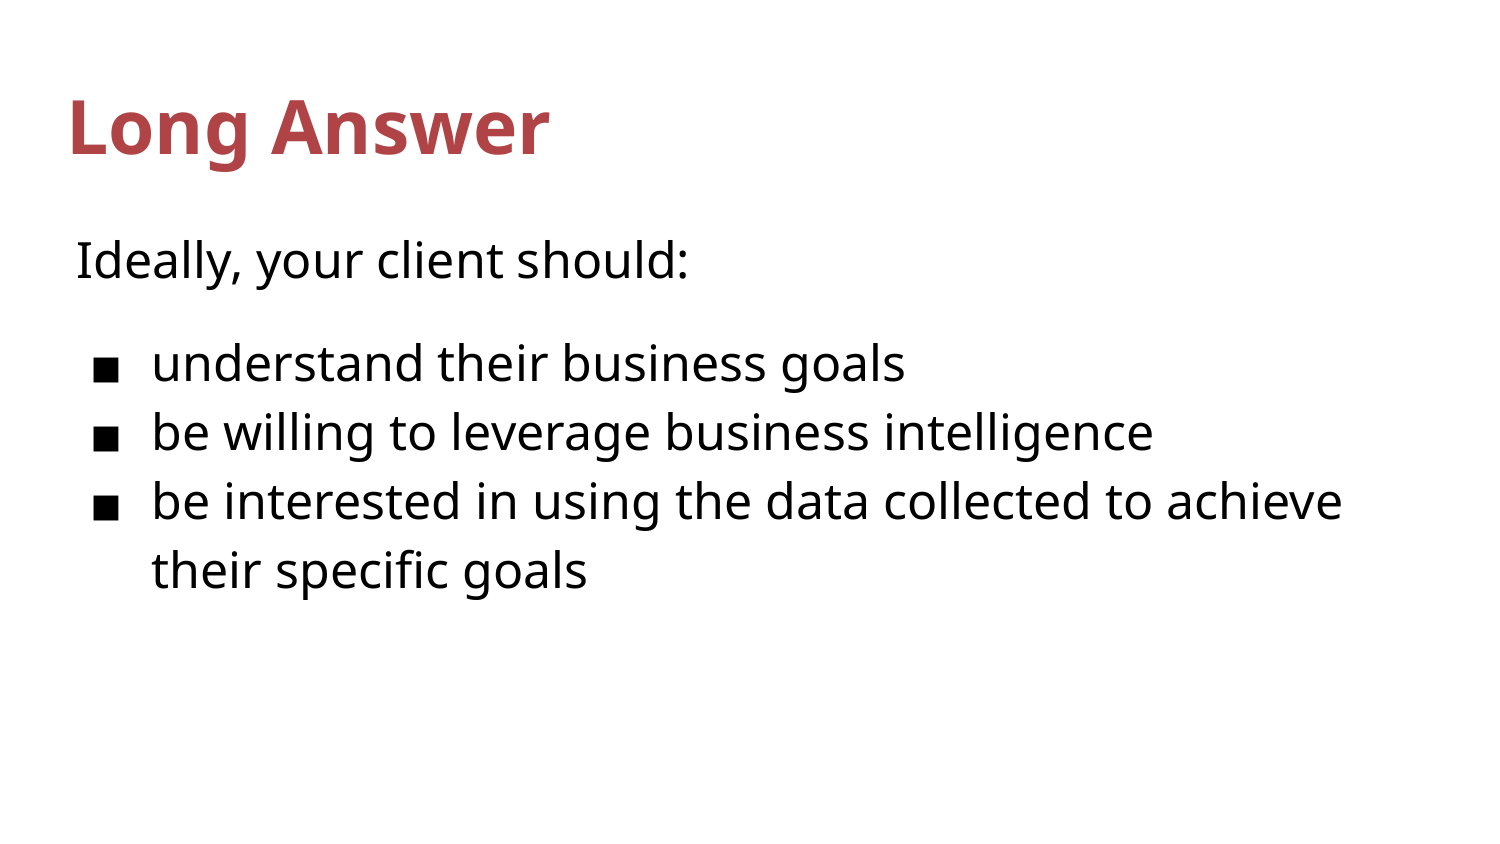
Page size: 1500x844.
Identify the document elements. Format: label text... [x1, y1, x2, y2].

title Long Answer [51, 64, 1449, 167]
list Ideally, your client should: understand their business goals be willing to leverage business intelligence be interested in using the data collected to achieve their specific goals [61, 204, 1405, 766]
